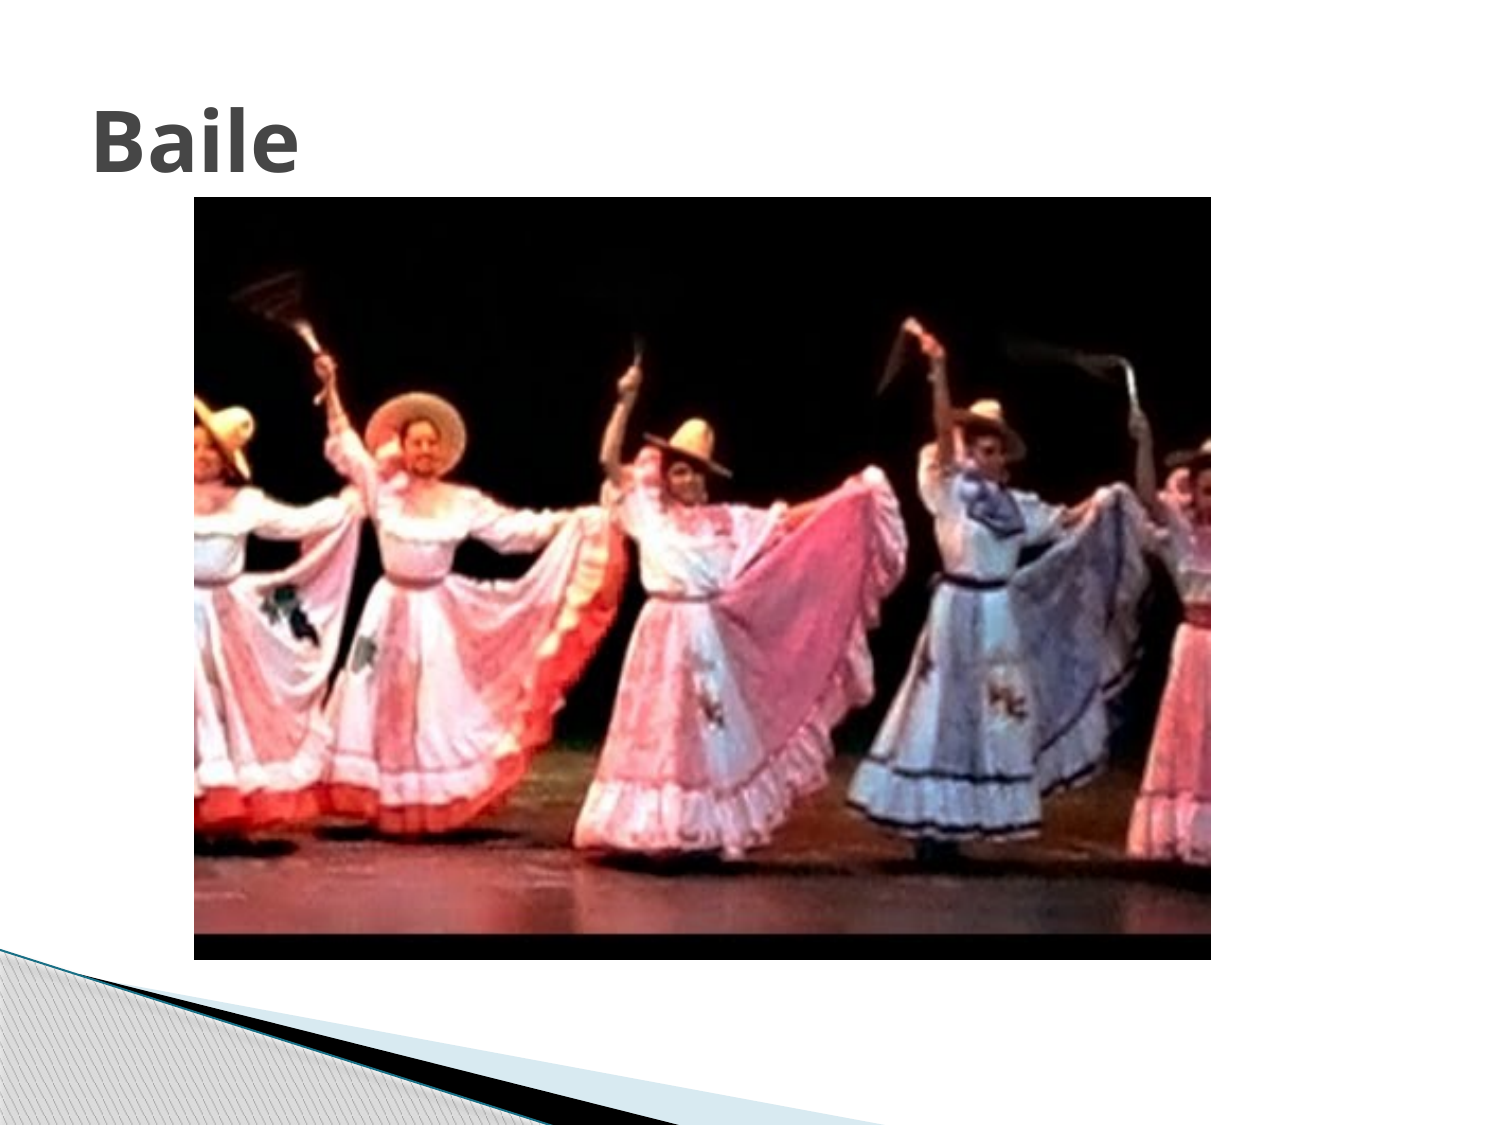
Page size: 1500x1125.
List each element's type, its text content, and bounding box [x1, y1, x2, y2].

title Baile [75, 45, 1425, 233]
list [194, 197, 1211, 960]
